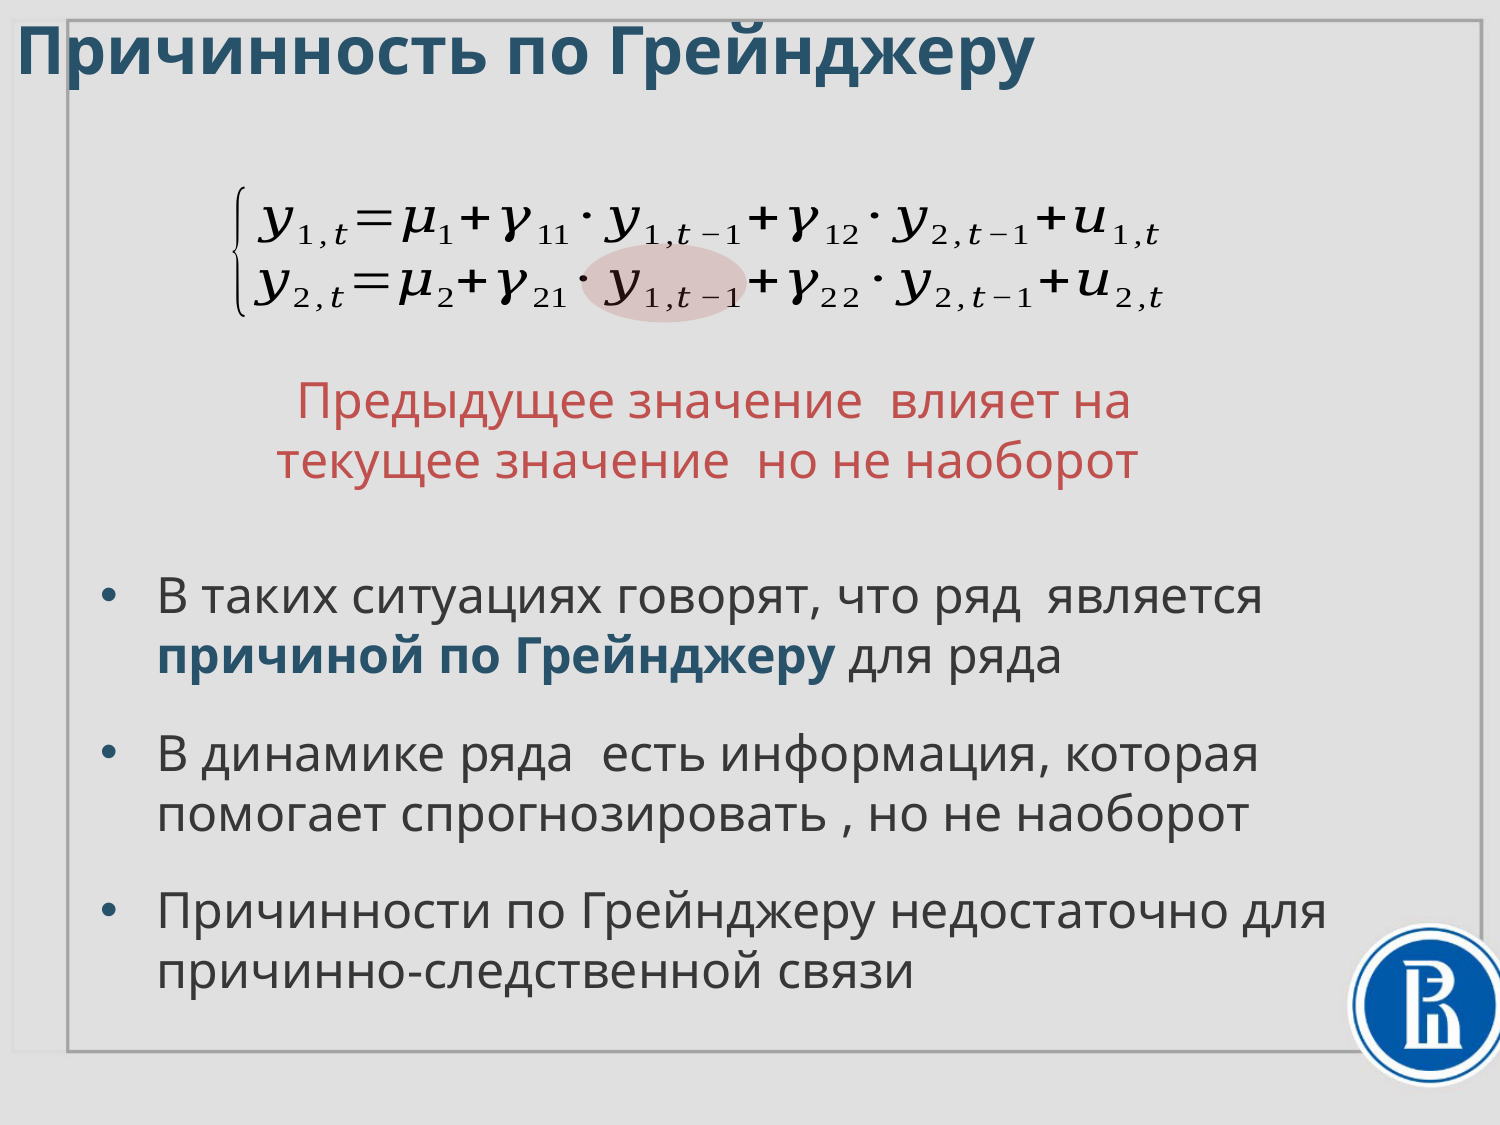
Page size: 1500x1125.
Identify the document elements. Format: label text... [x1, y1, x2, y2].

picture [0, 96, 1500, 1125]
text_box [579, 241, 749, 325]
text_box Причинность по Грейнджеру [0, 0, 1500, 96]
